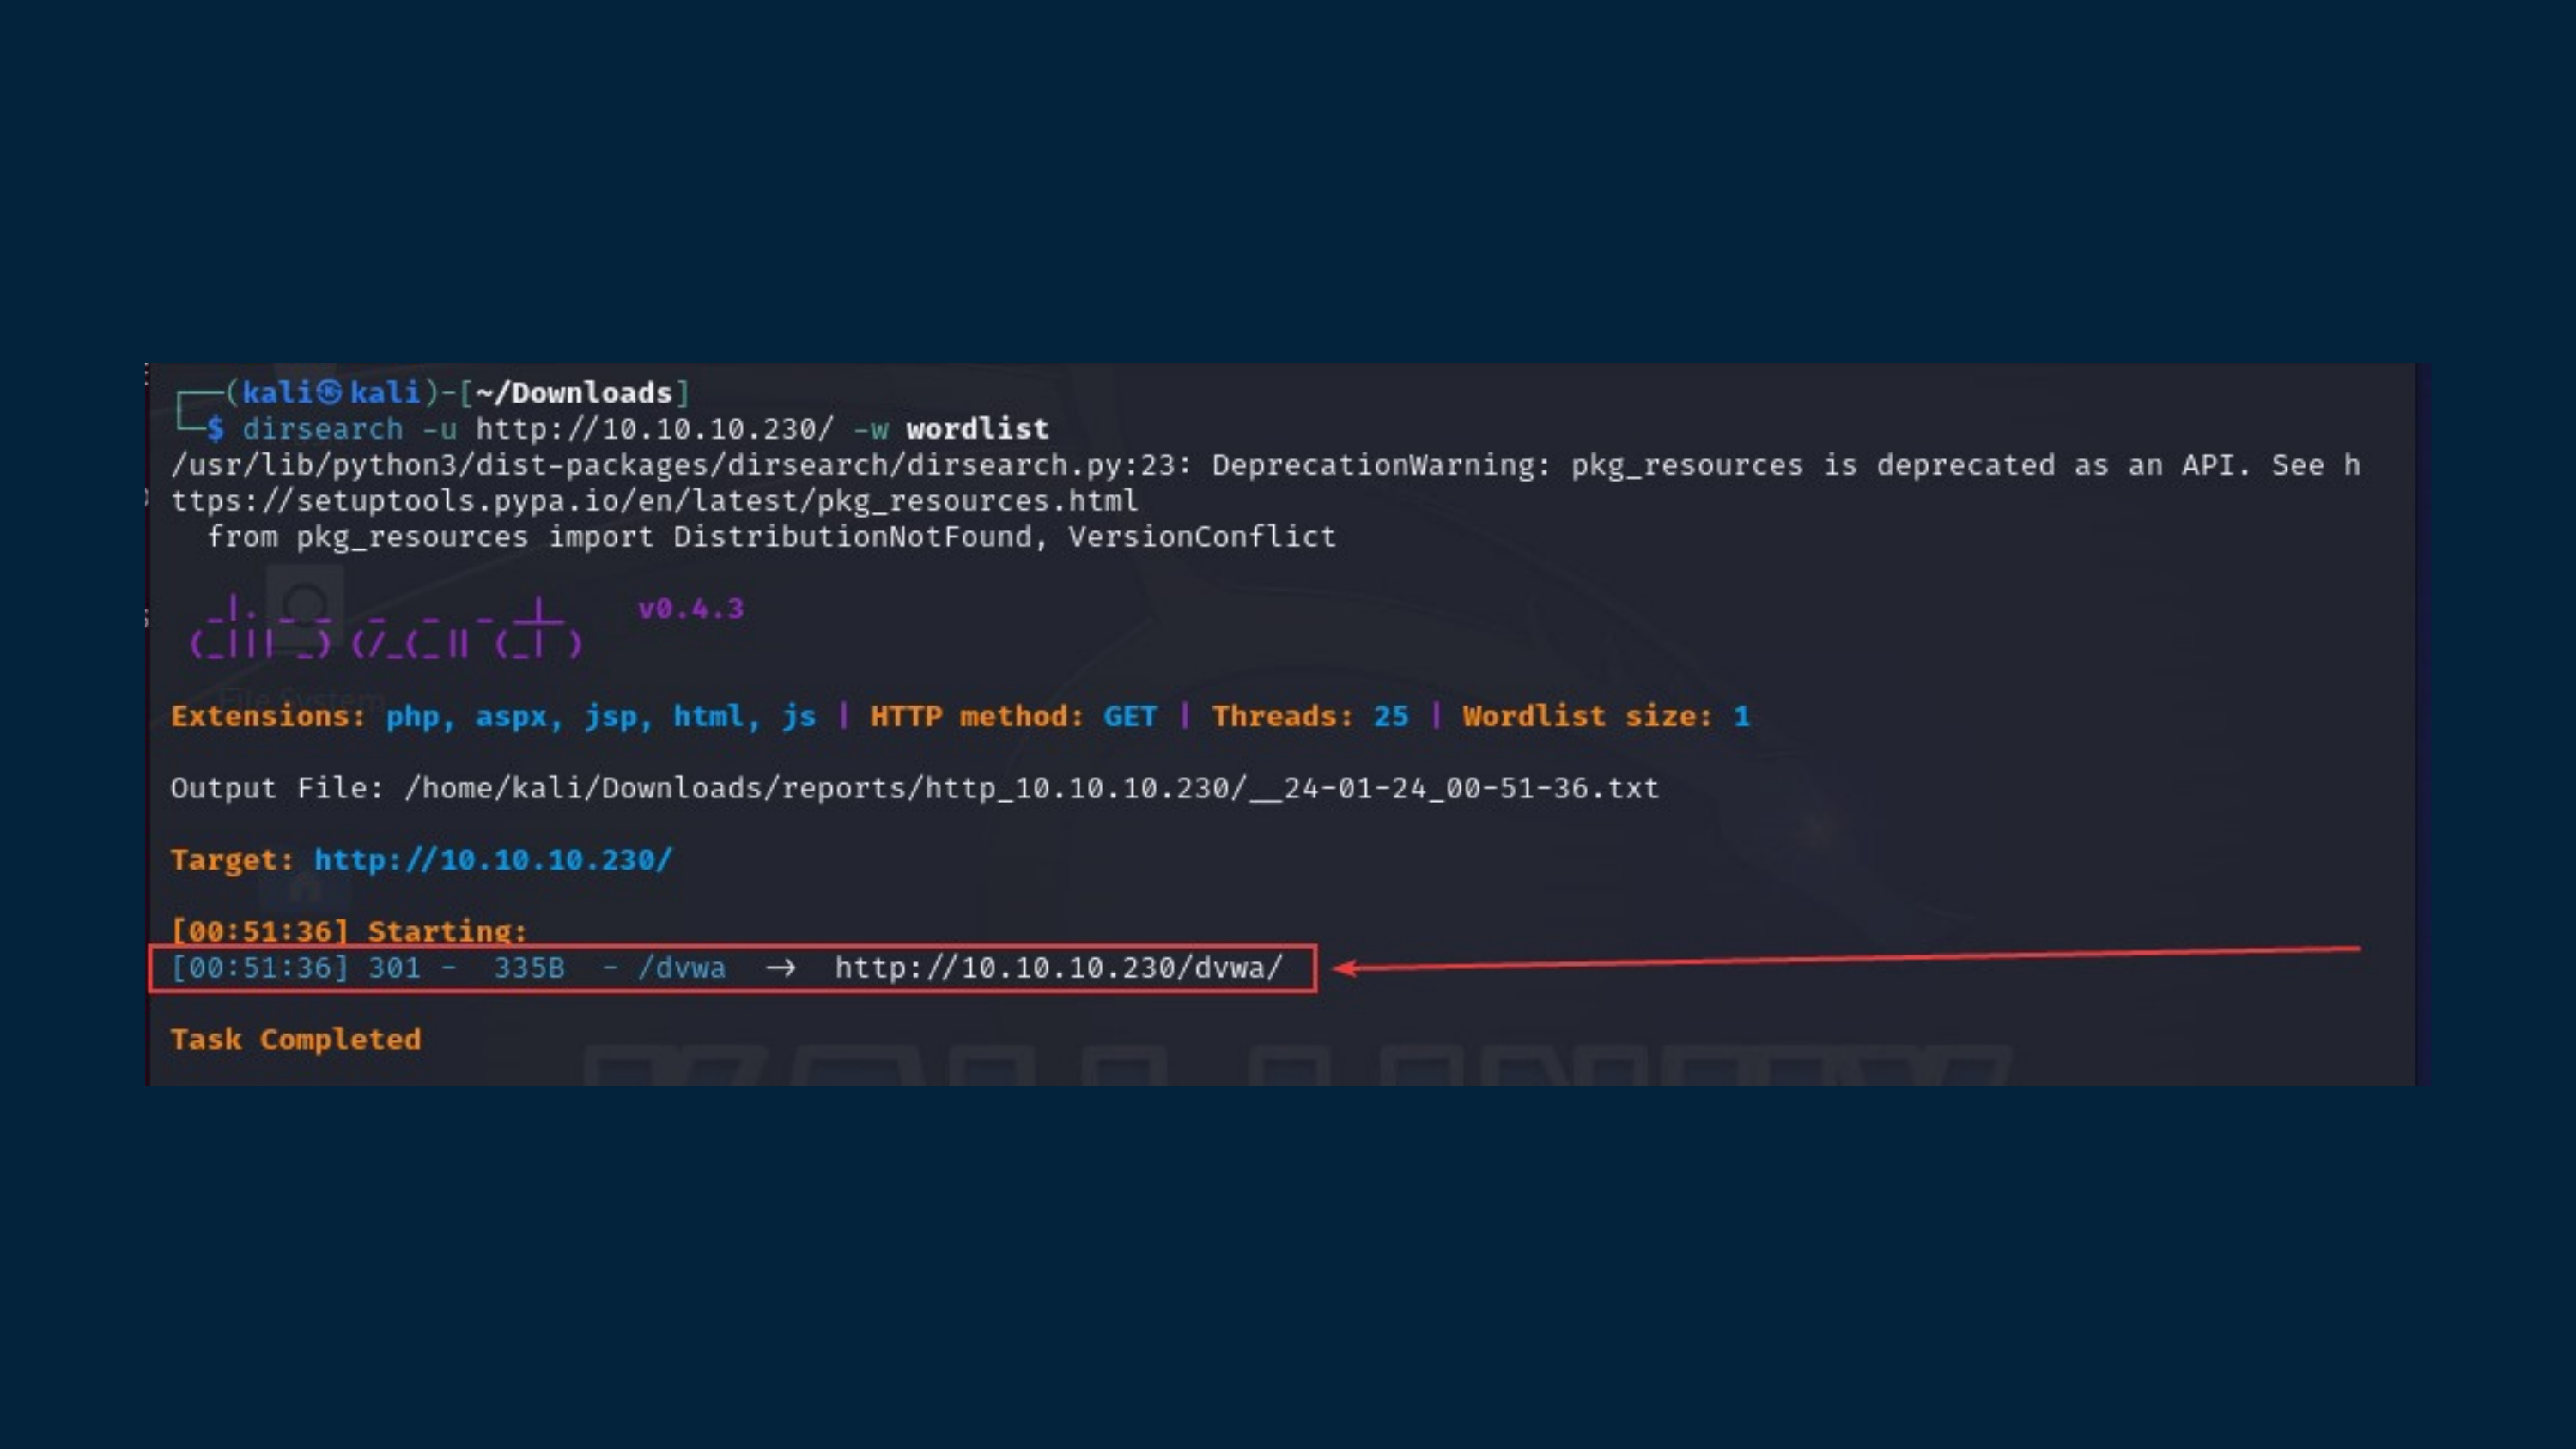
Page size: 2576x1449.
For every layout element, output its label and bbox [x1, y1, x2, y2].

text_box [144, 363, 2432, 1086]
